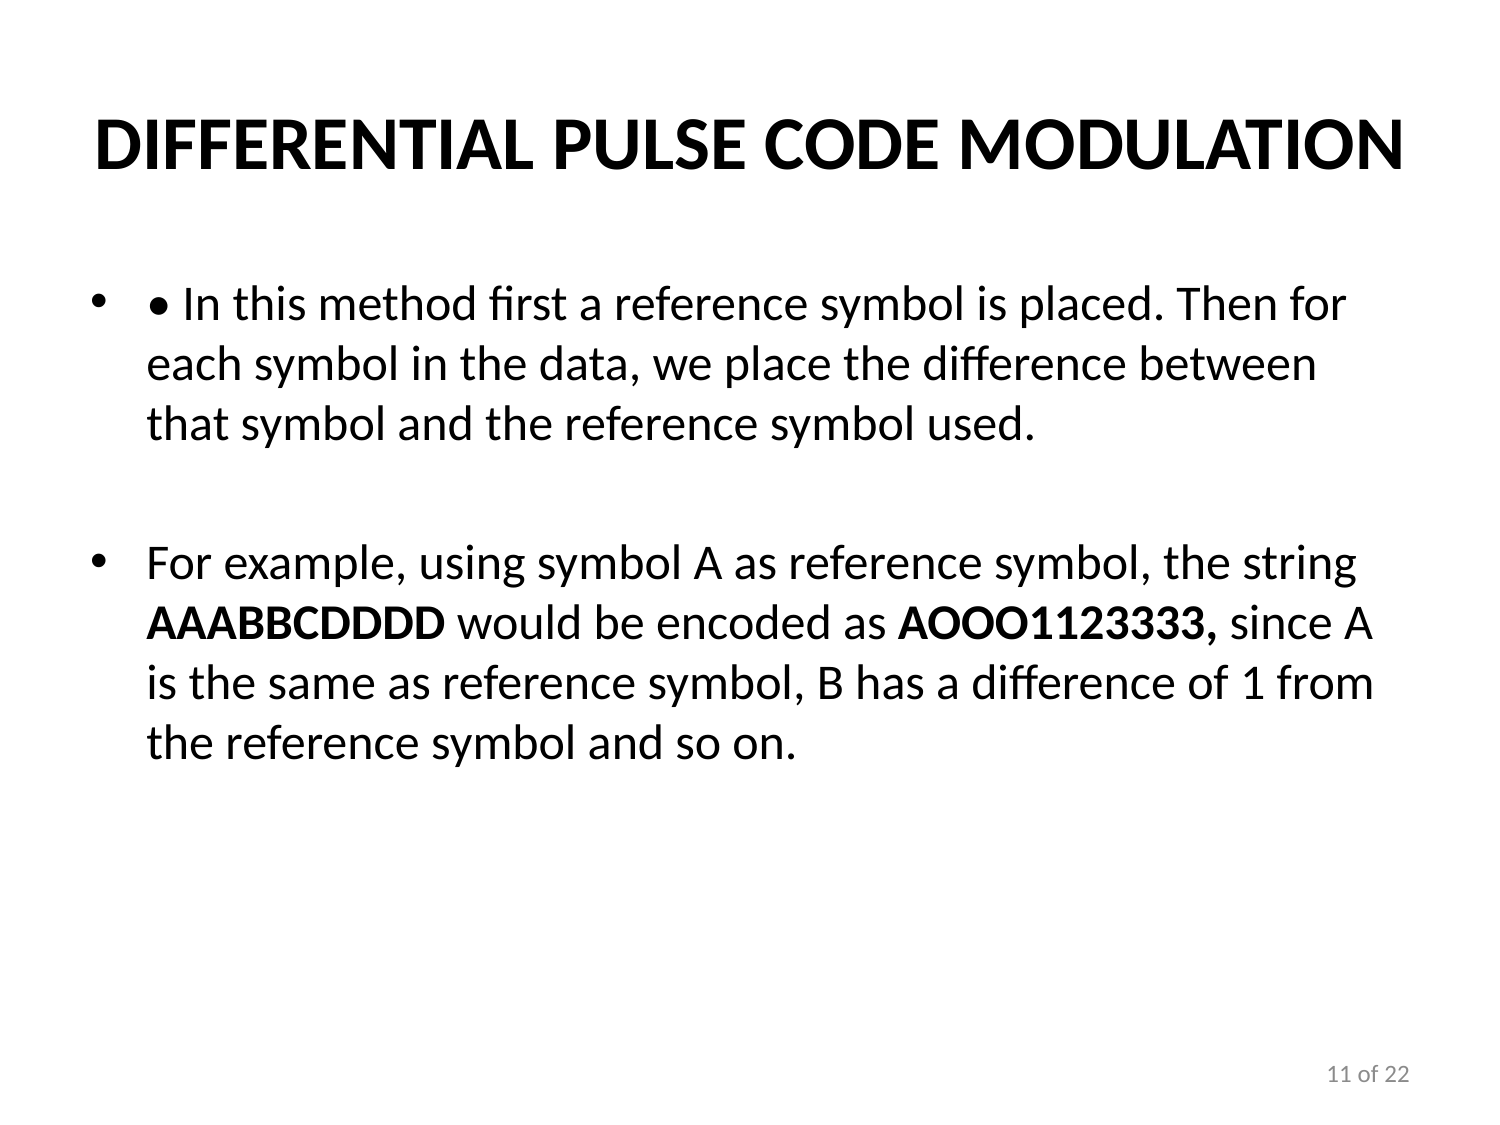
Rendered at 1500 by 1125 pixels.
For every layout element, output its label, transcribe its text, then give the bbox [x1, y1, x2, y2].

slide_number 11 of 22 [1074, 1042, 1425, 1103]
title Differential pulse code modulation [75, 45, 1425, 233]
list • In this method first a reference symbol is placed. Then for each symbol in the data, we place the difference between that symbol and the reference symbol used. For example, using symbol A as reference symbol, the string AAABBCDDDD would be encoded as AOOO1123333, since A is the same as reference symbol, B has a difference of 1 from the reference symbol and so on. [75, 262, 1425, 1005]
